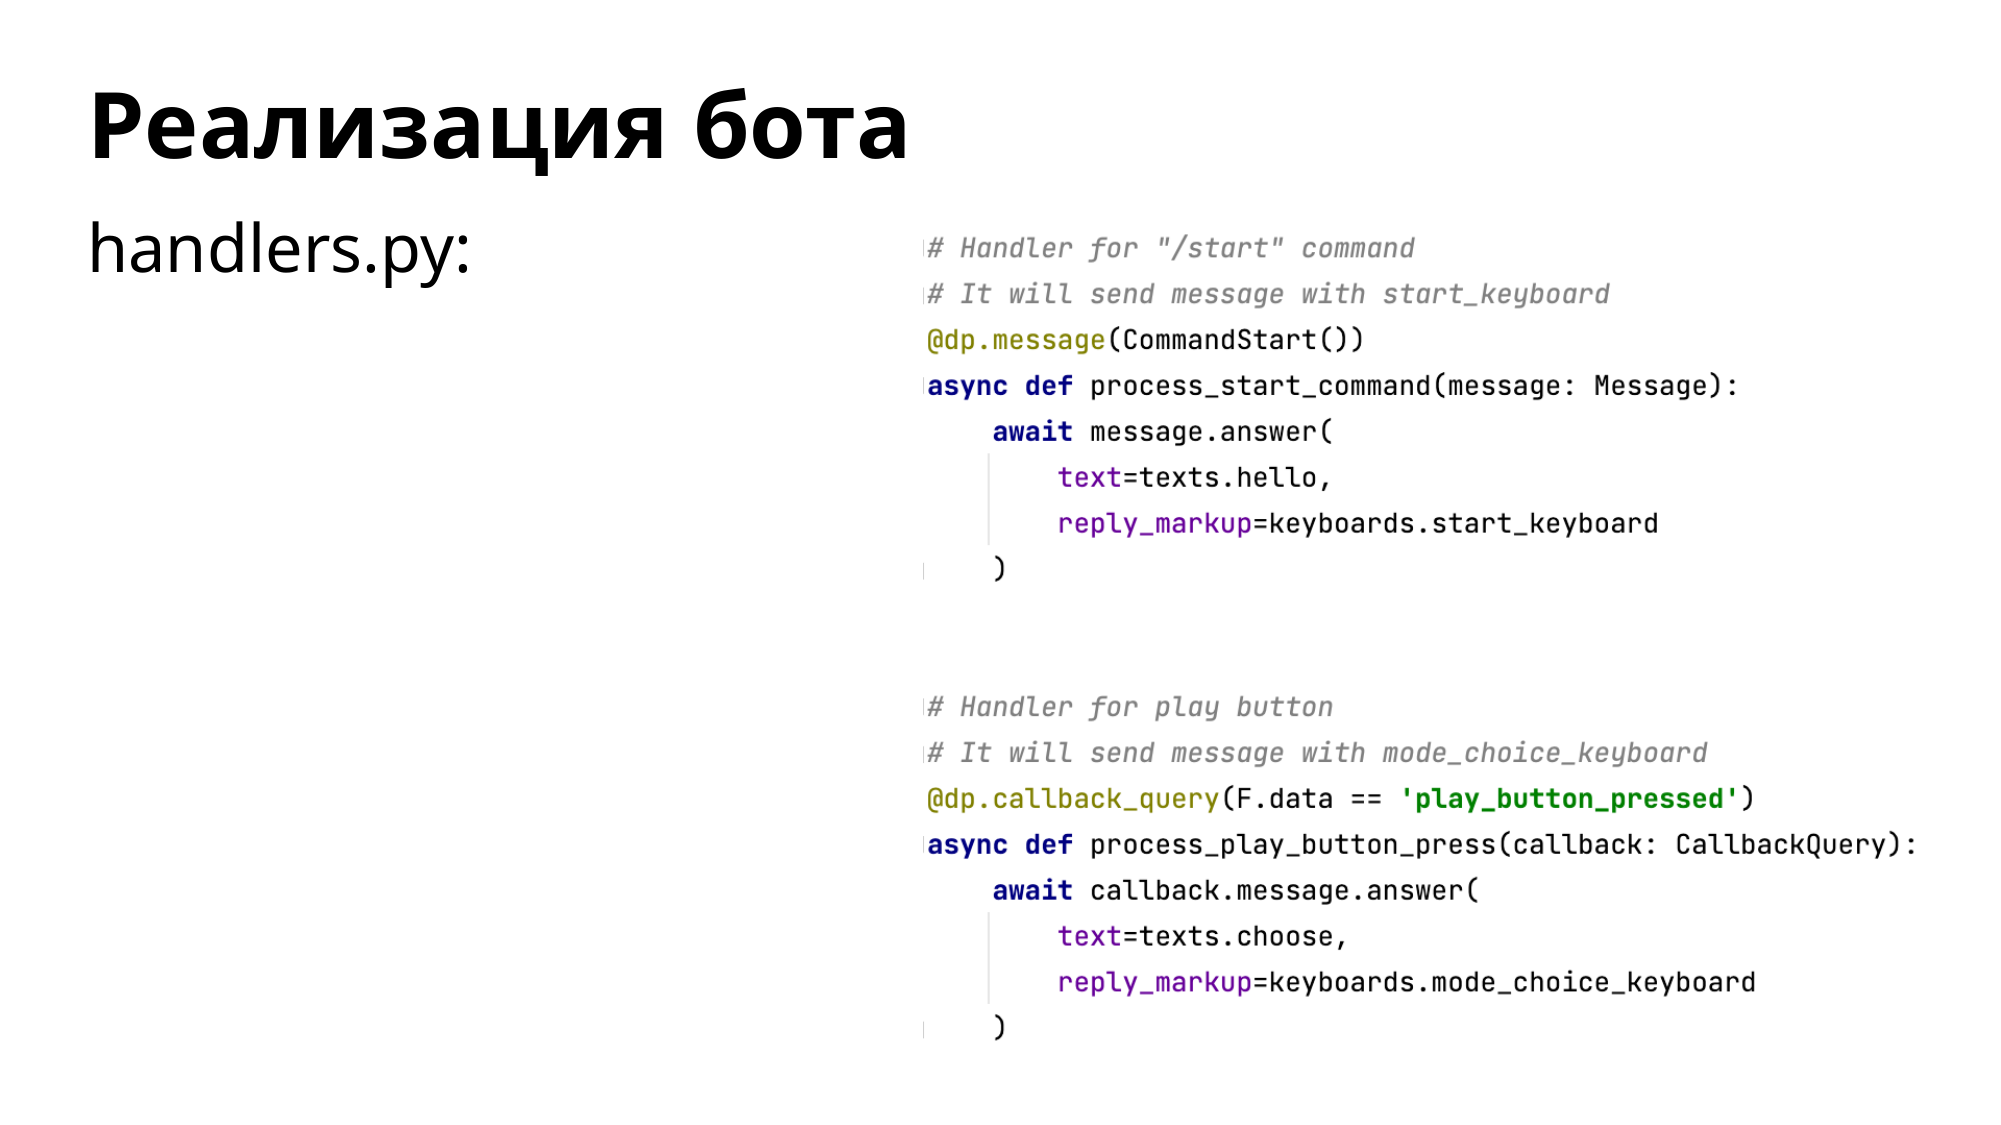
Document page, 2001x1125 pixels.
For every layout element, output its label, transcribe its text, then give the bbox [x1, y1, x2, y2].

text_box handlers.py: [72, 207, 494, 344]
picture [923, 224, 1928, 1054]
title Реализация бота [72, 71, 1806, 208]
